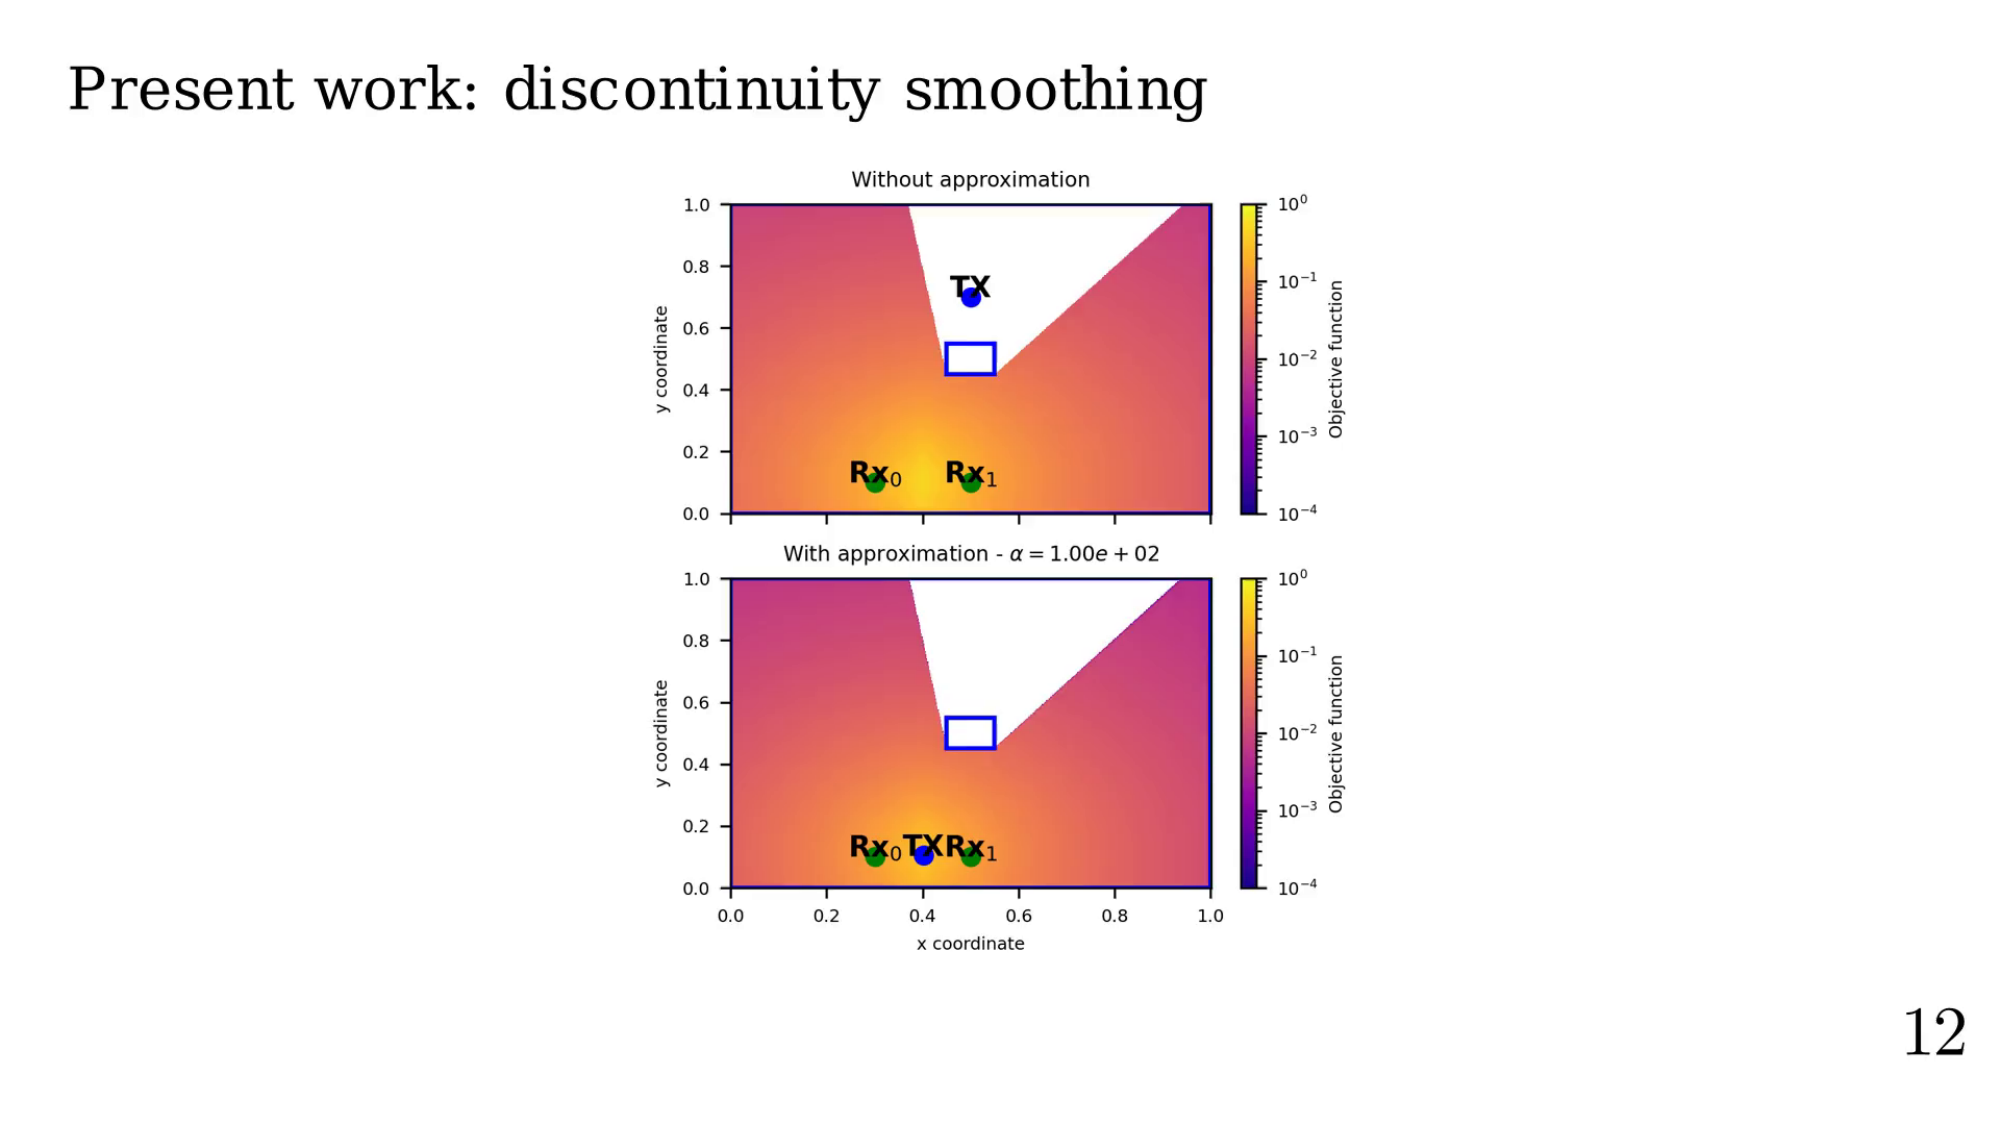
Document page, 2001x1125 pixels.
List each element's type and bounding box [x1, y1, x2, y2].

text_box [0, 0, 2000, 1125]
